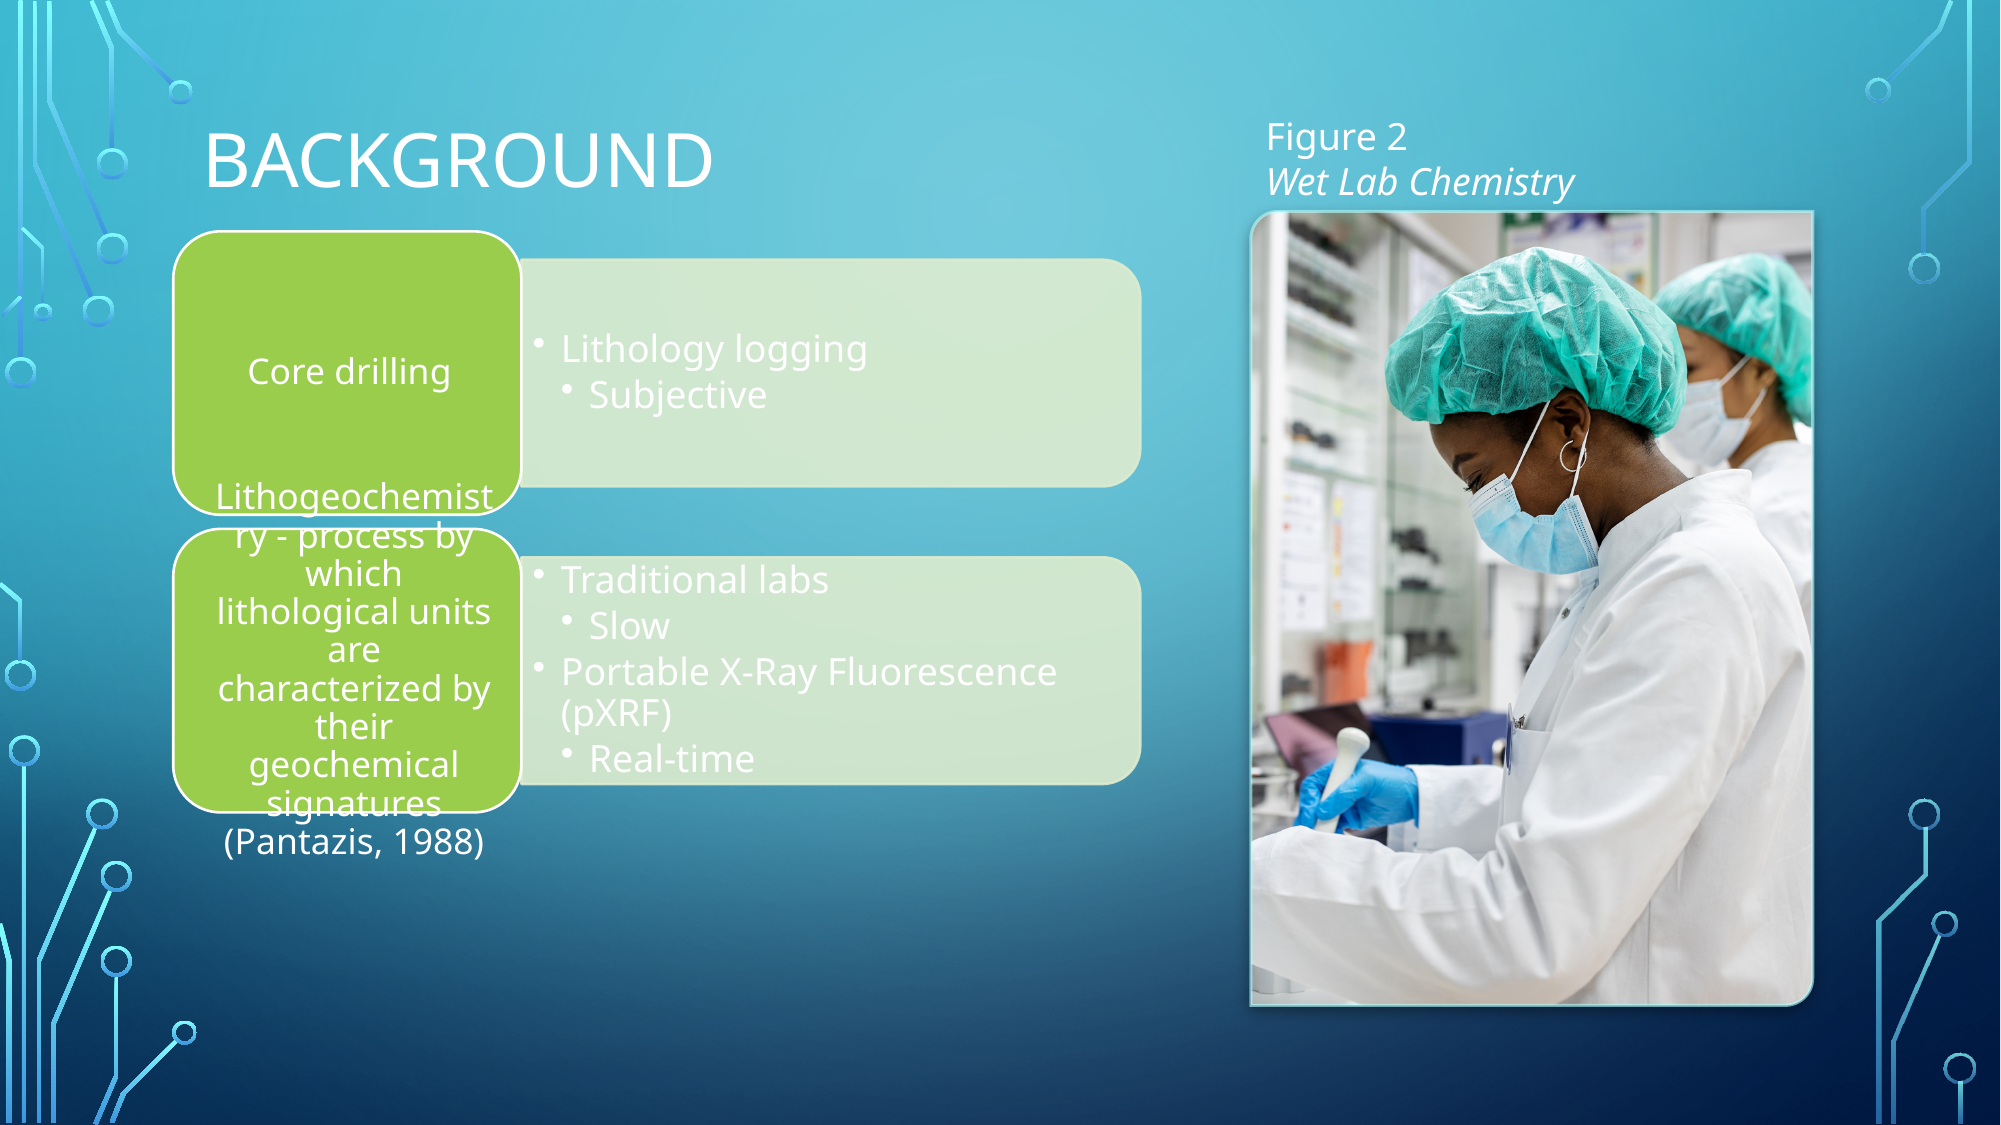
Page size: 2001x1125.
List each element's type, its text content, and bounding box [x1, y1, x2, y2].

title background [187, 0, 1155, 212]
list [173, 231, 1141, 813]
picture [1250, 211, 1813, 1006]
text_box Figure 2 Wet Lab Chemistry [1250, 105, 1703, 211]
